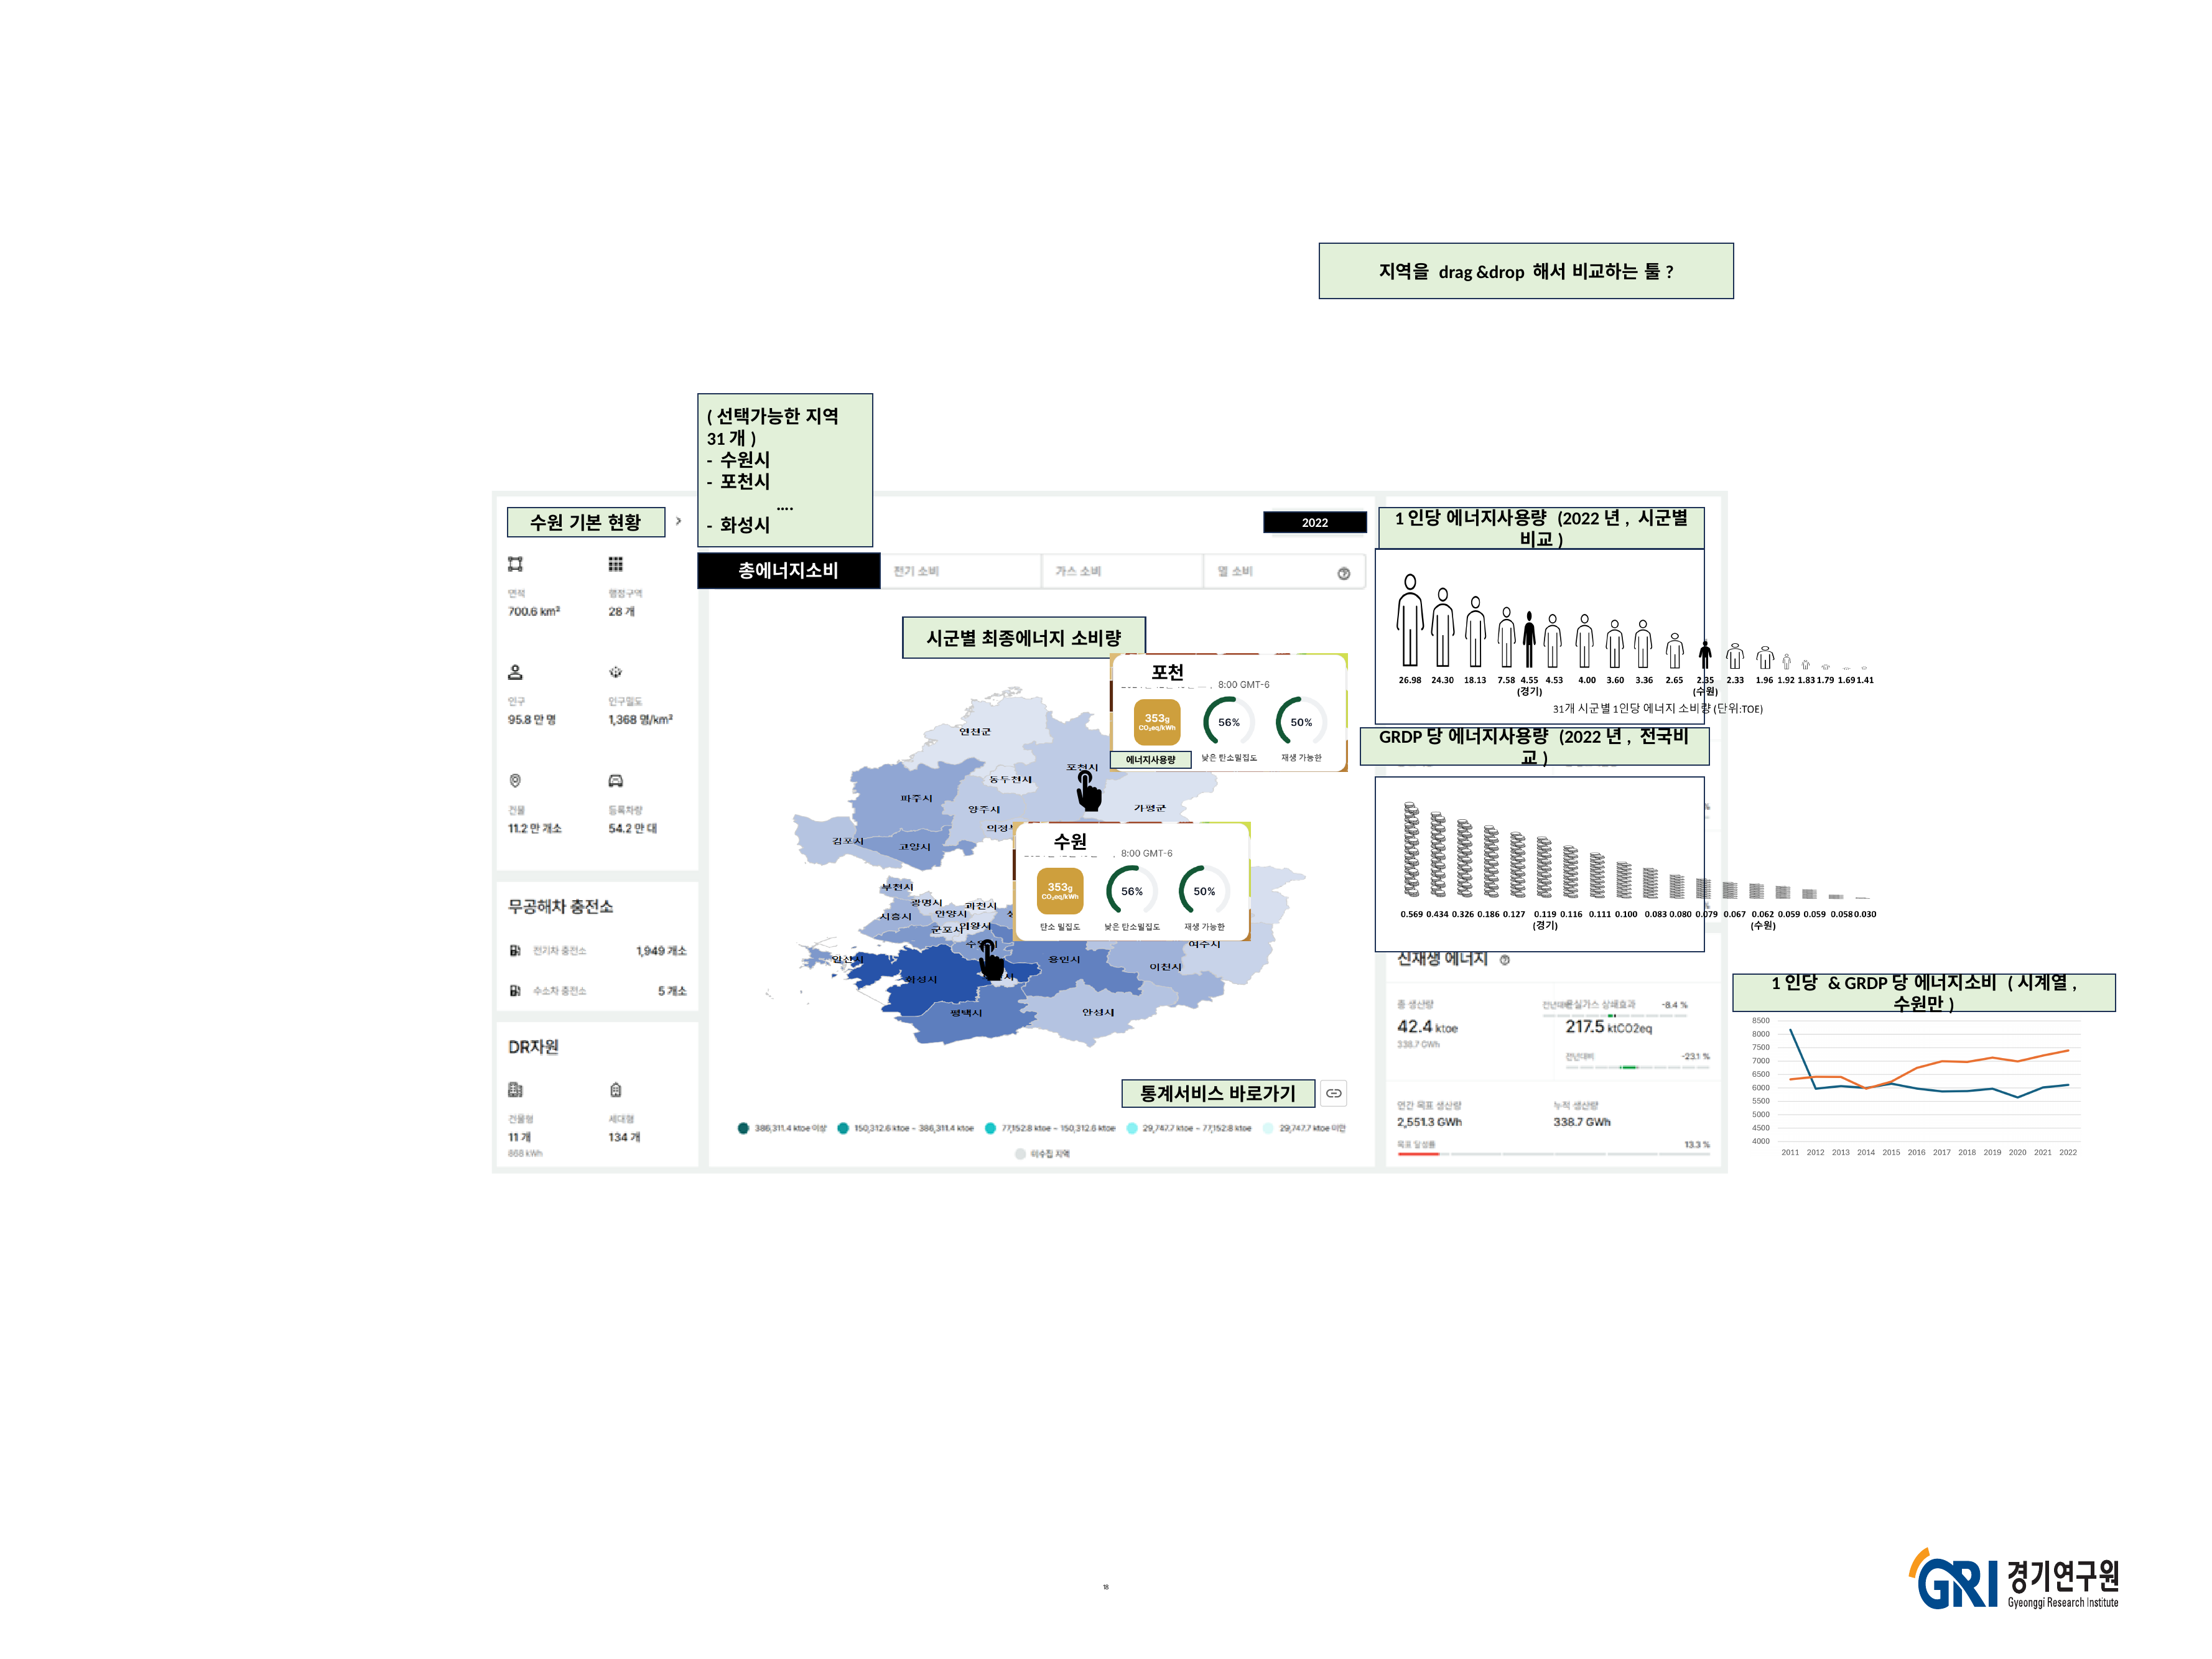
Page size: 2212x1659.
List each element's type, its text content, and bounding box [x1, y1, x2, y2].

picture [483, 482, 1884, 1176]
picture [1750, 1014, 2082, 1157]
text_box 지역을 drag &drop 해서 비교하는 툴? [1319, 243, 1734, 299]
text_box 1인당 & GRDP당 에너지소비 (시계열, 수원만) [1732, 974, 2116, 1012]
text_box (선택가능한 지역 31개) - 수원시 - 포천시 …. - 화성시 [697, 393, 873, 482]
